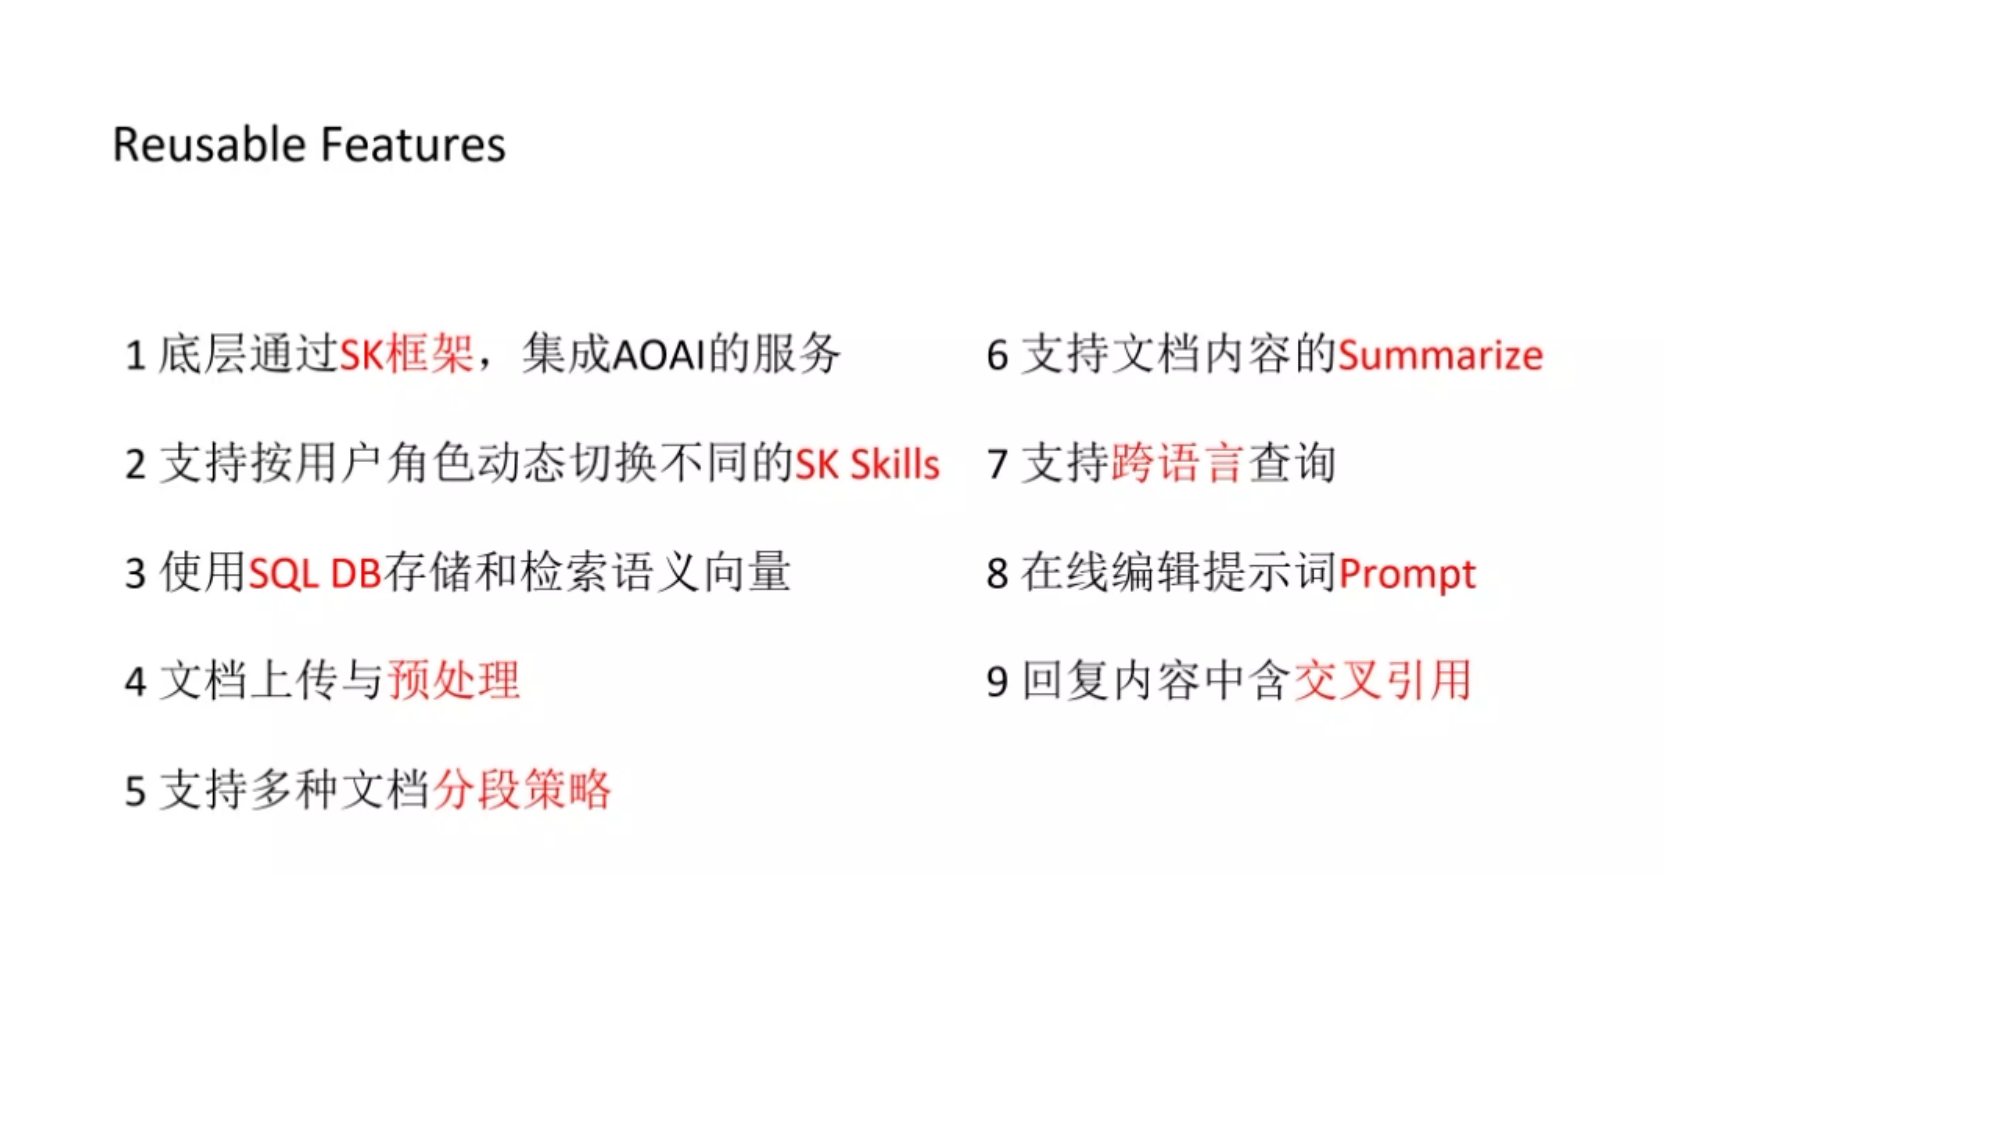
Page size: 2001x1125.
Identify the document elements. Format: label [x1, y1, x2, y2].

picture [91, 99, 1663, 876]
